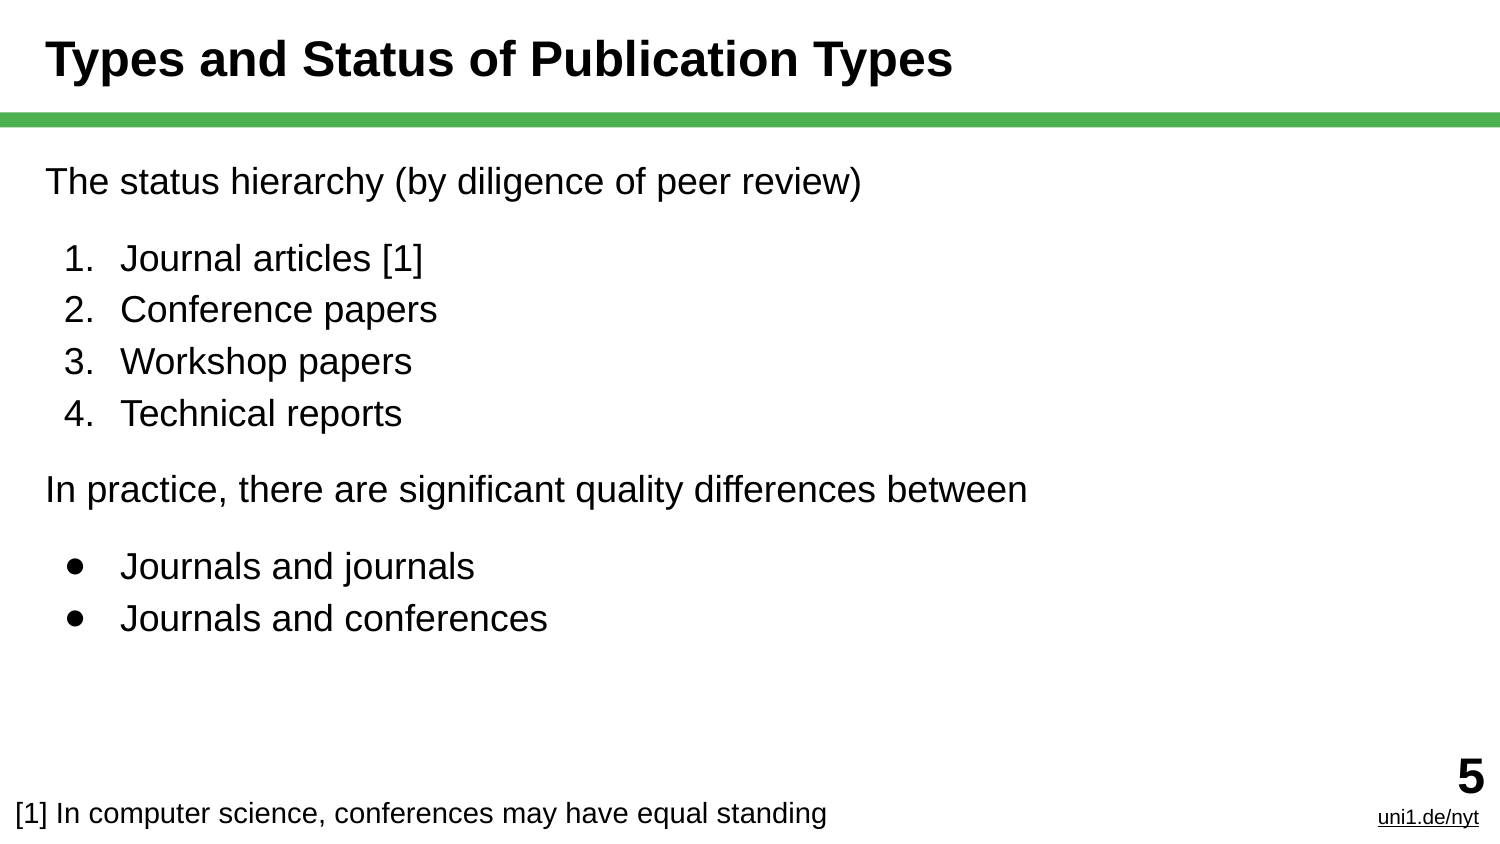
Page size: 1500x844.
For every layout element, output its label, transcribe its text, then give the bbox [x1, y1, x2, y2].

slide_number ‹#› uni1.de/nyt [1200, 693, 1500, 844]
title Types and Status of Publication Types [0, 0, 1500, 113]
text_box [1] In computer science, conferences may have equal standing [0, 694, 1200, 844]
list The status hierarchy (by diligence of peer review) Journal articles [1] Conference papers Workshop papers Technical reports In practice, there are significant quality differences between Journals and journals Journals and conferences [45, 150, 1455, 694]
